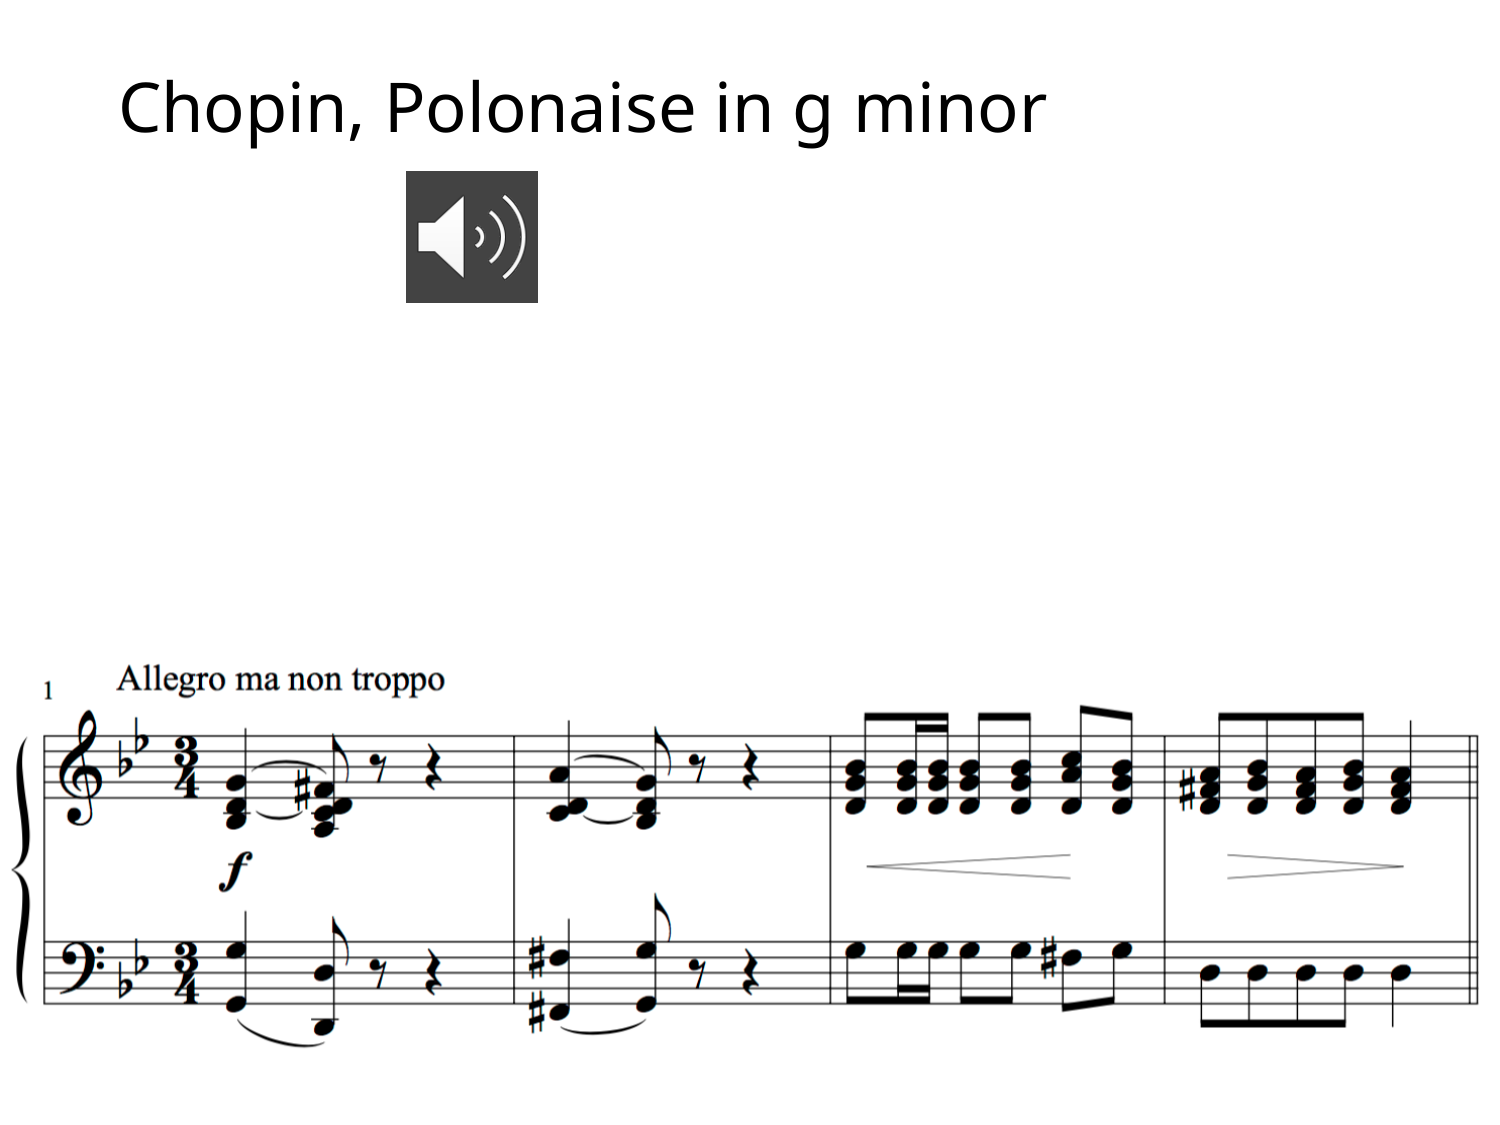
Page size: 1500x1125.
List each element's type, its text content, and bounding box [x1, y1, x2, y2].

picture [405, 170, 539, 304]
title Chopin, Polonaise in g minor [103, 50, 1397, 171]
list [0, 637, 1500, 1125]
